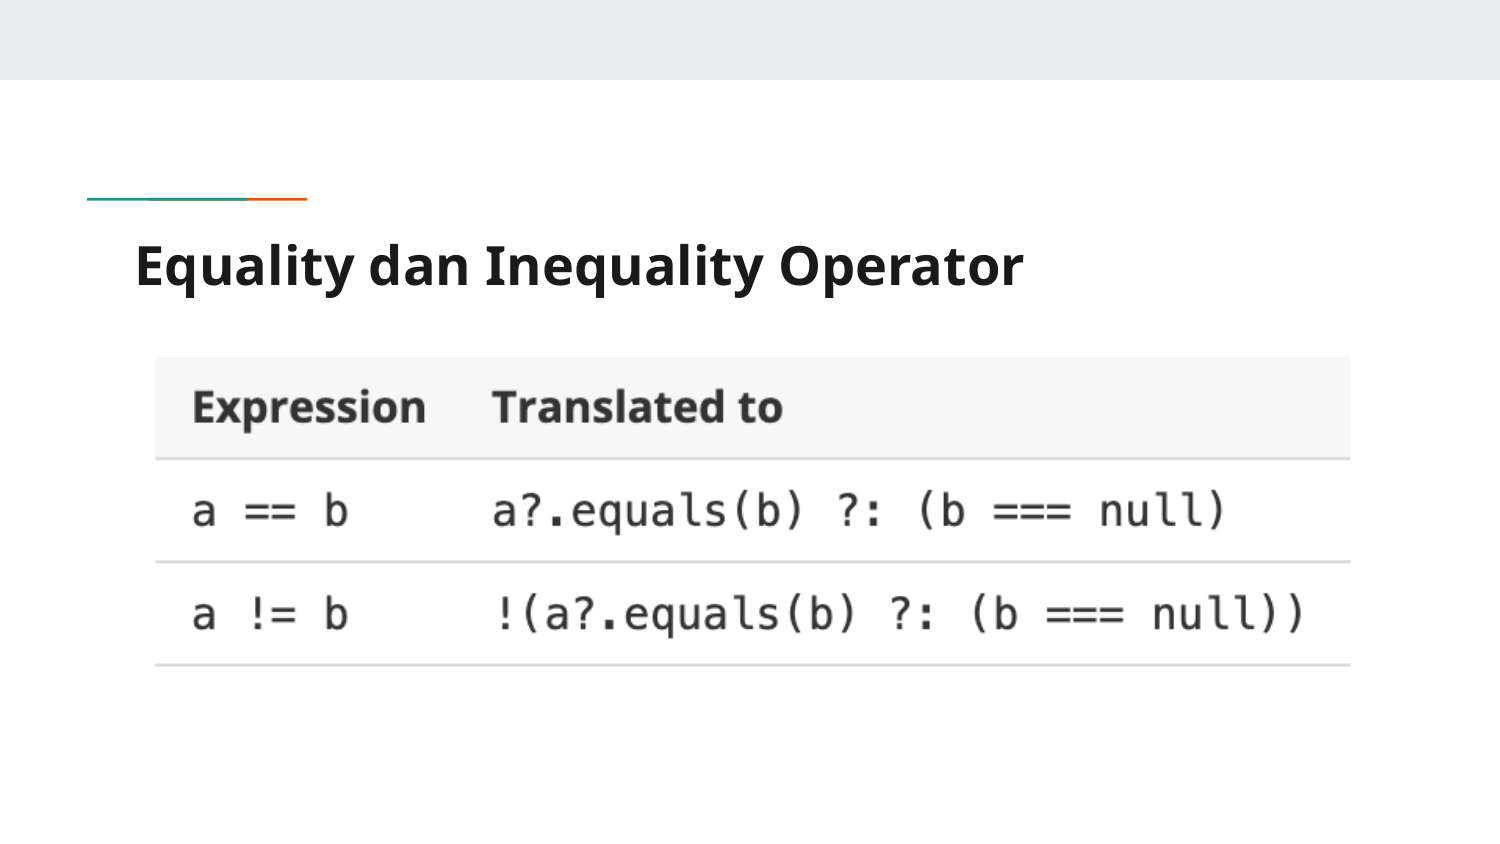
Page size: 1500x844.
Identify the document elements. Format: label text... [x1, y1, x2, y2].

title Equality dan Inequality Operator [119, 216, 1381, 305]
picture [121, 328, 1379, 692]
